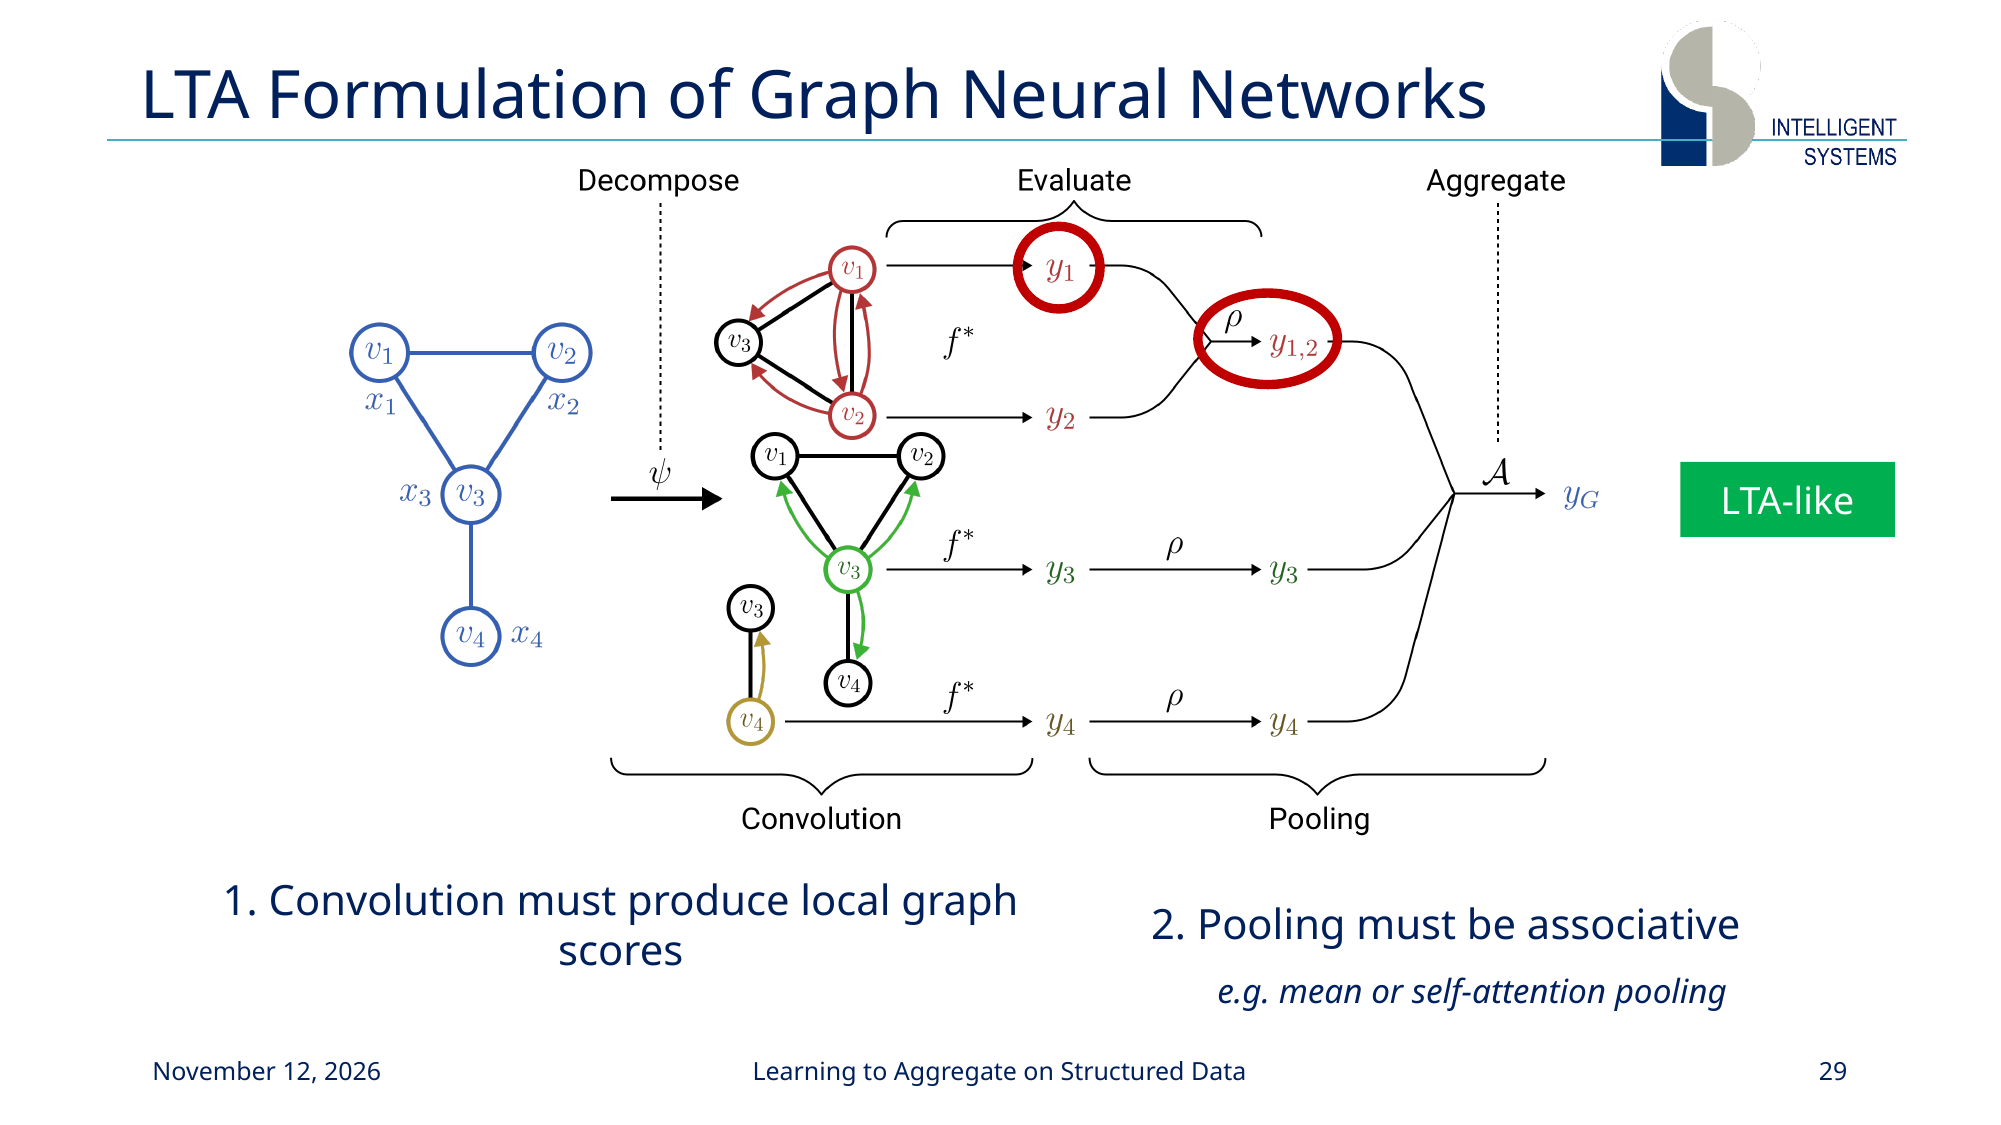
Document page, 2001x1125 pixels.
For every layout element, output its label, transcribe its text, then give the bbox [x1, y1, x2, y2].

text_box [1100, 864, 1792, 1019]
footer Learning to Aggregate on Structured Data [662, 1042, 1338, 1103]
slide_number 29 [1412, 1042, 1863, 1103]
picture [1661, 19, 1903, 139]
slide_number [137, 1042, 588, 1103]
title LTA Formulation of Graph Neural Networks [125, 31, 1863, 141]
picture [1661, 141, 1903, 172]
text_box 1. Convolution must produce local graph scores [158, 865, 1084, 983]
picture [349, 162, 1600, 837]
text_box LTA-like [1679, 461, 1896, 538]
